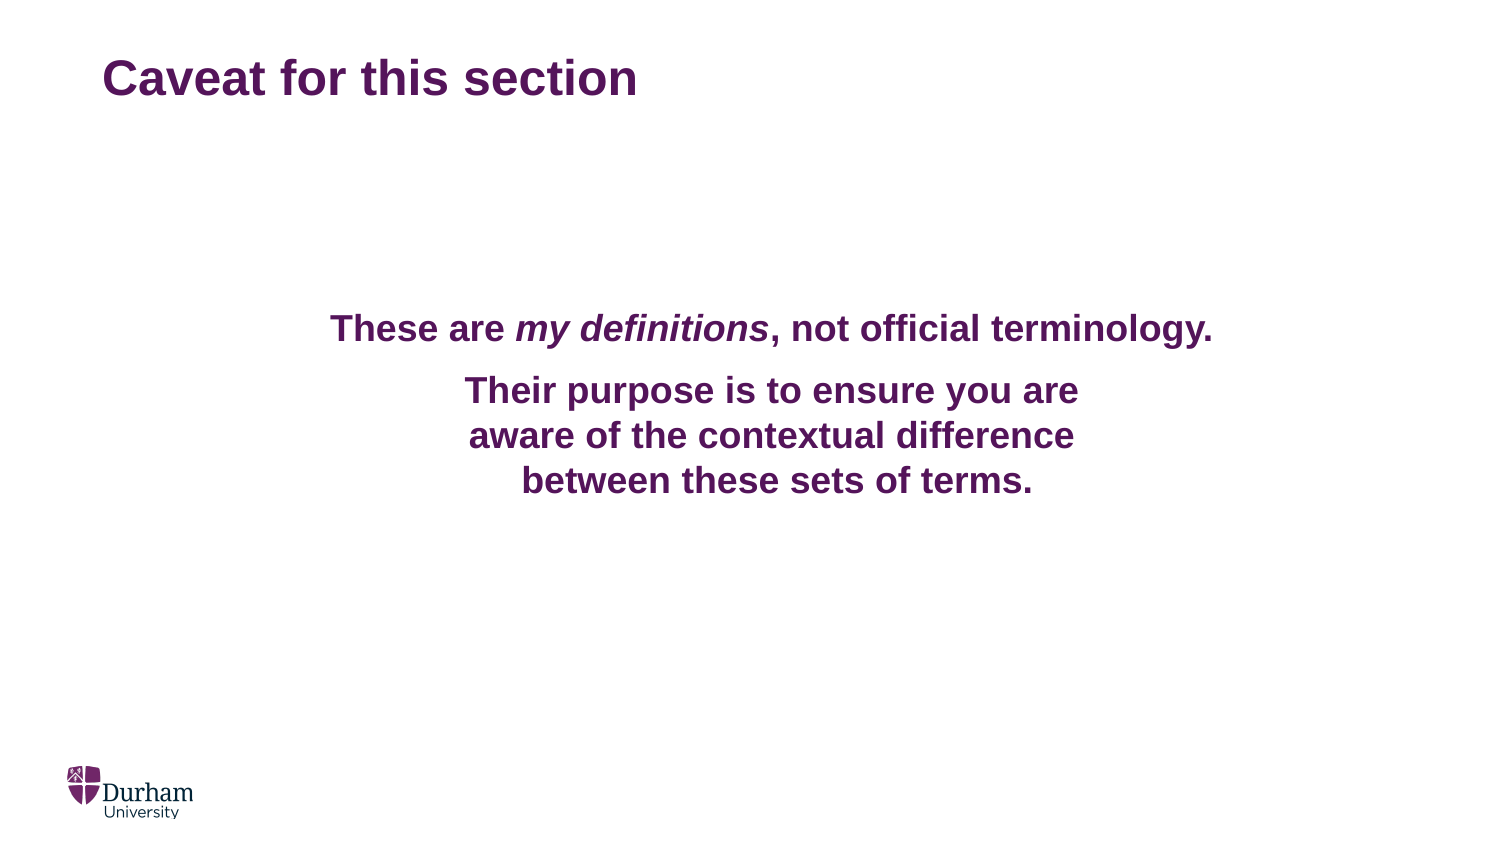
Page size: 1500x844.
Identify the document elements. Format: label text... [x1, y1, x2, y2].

text_box These are my definitions, not official terminology. Their purpose is to ensure you are aware of the contextual difference between these sets of terms. [142, 304, 1412, 406]
title Caveat for this section [101, 45, 1399, 187]
